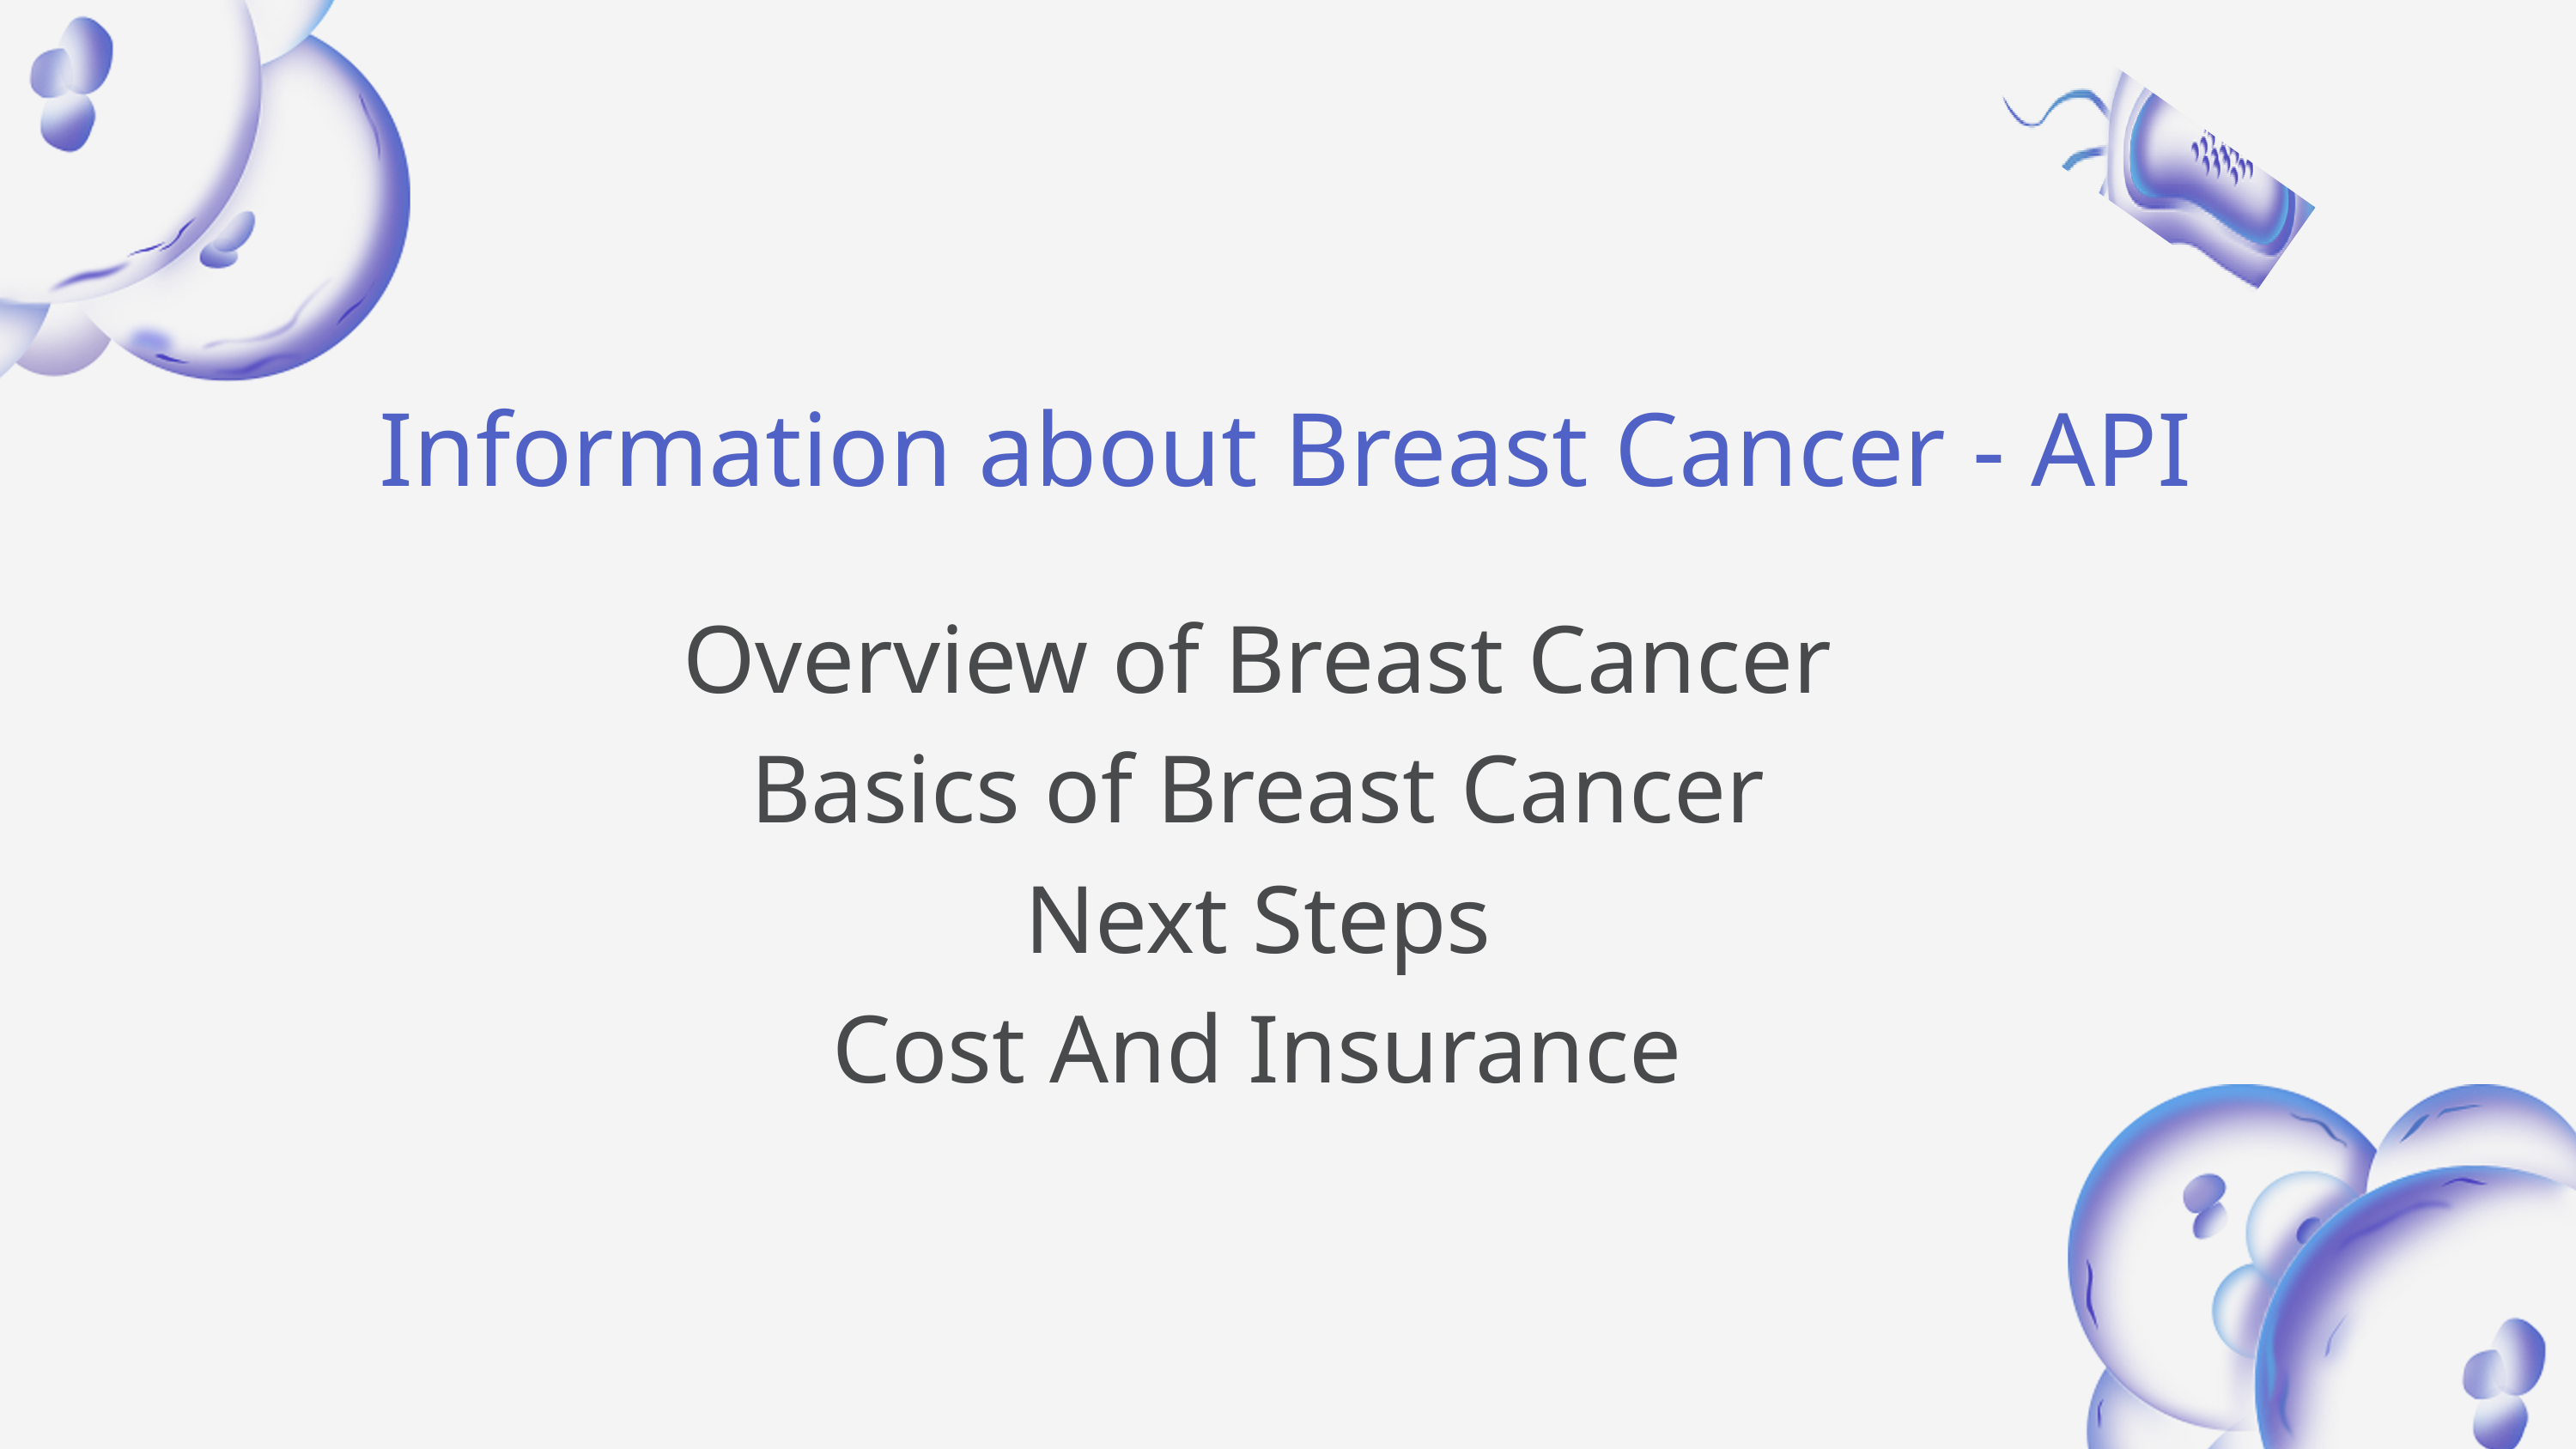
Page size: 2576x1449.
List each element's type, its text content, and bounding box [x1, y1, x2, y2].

text_box [0, 0, 410, 415]
text_box Overview of Breast Cancer Basics of Breast Cancer Next Steps Cost And Insurance [305, 581, 2211, 1102]
text_box Information about Breast Cancer - API [257, 364, 2316, 507]
text_box [1971, 10, 2316, 300]
text_box [2068, 1084, 2576, 1449]
